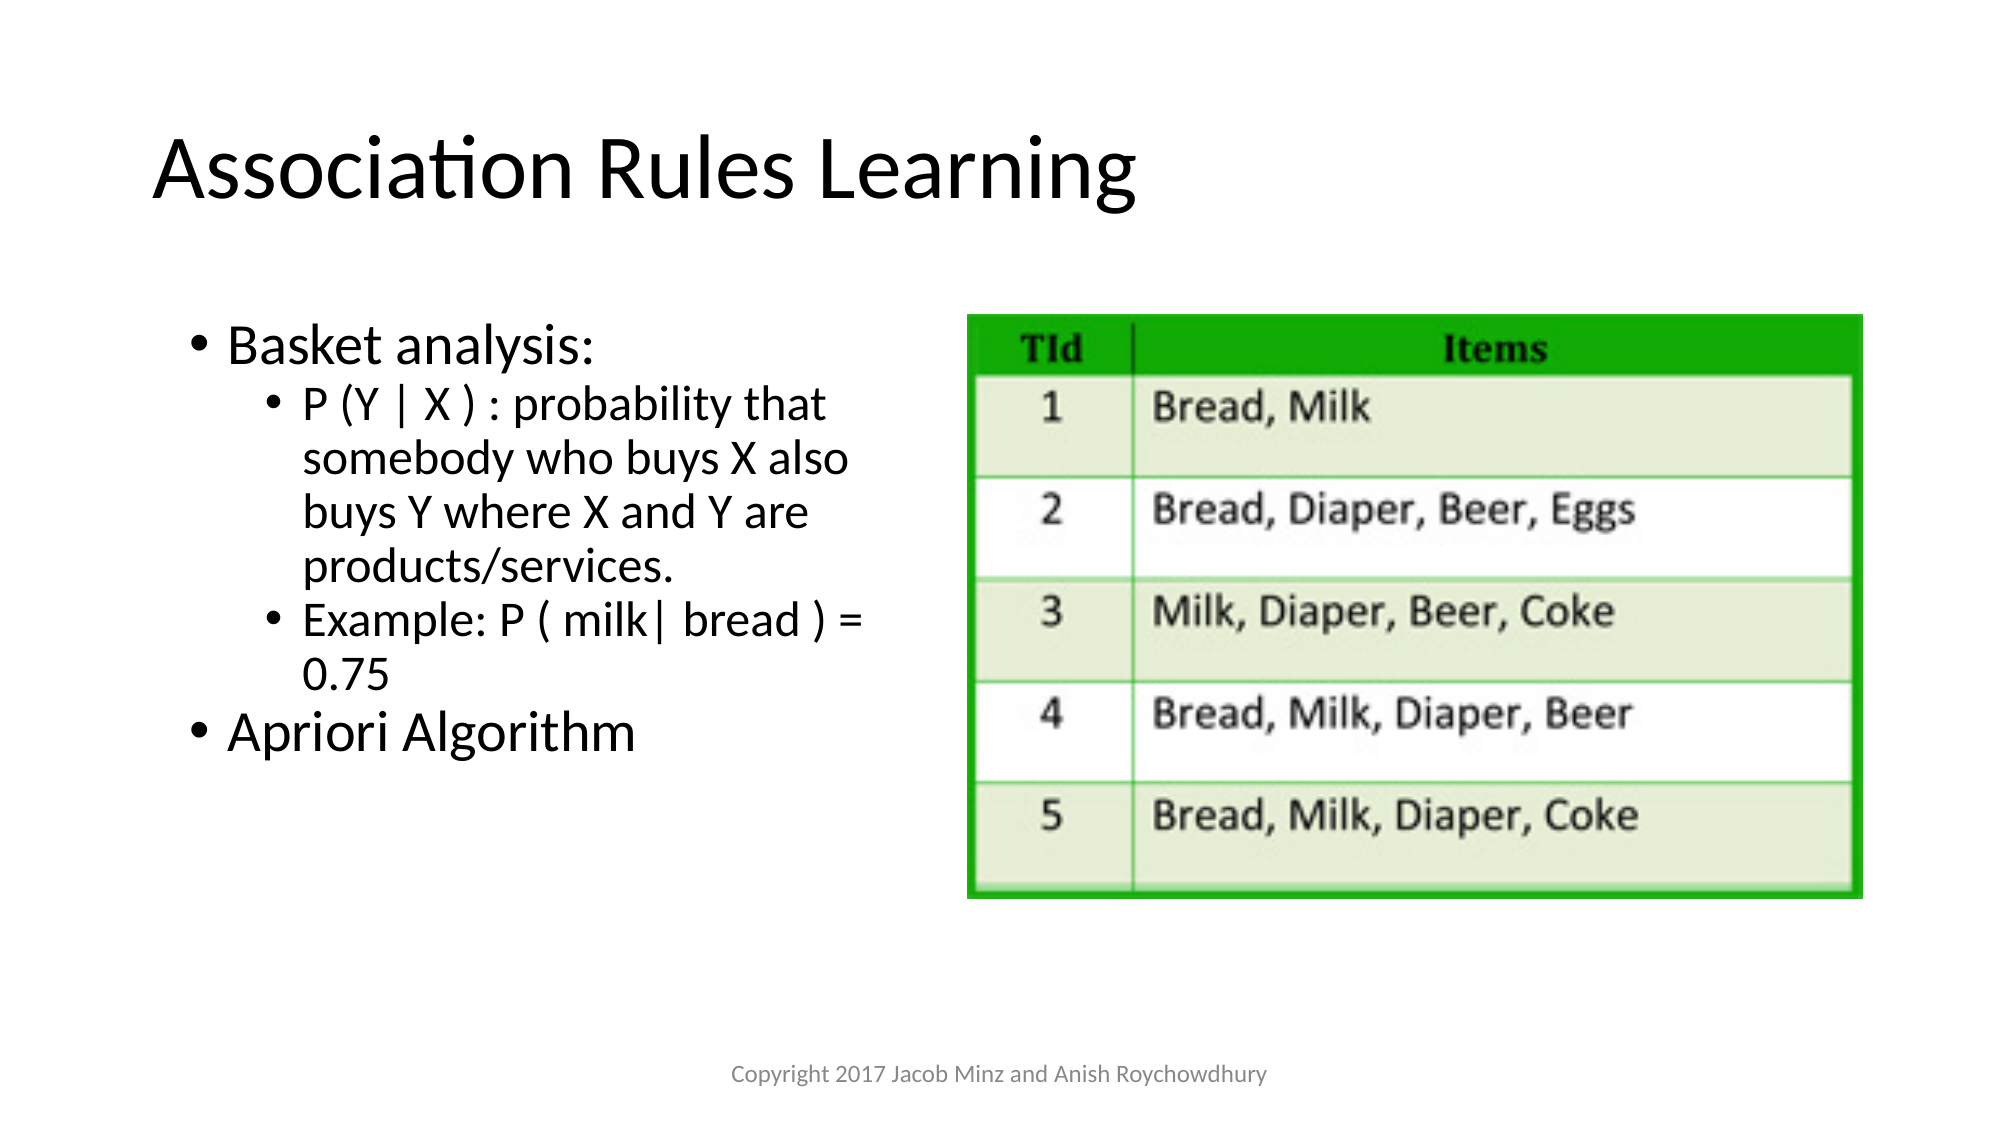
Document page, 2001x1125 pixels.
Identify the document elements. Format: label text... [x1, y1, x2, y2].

footer Copyright 2017 Jacob Minz and Anish Roychowdhury [662, 1042, 1338, 1103]
picture [967, 314, 1863, 899]
title Association Rules Learning [137, 59, 1863, 278]
list Basket analysis: P (Y | X ) : probability that somebody who buys X also buys Y where X and Y are products/services. Example: P ( milk| bread ) = 0.75 Apriori Algorithm [137, 299, 925, 1014]
